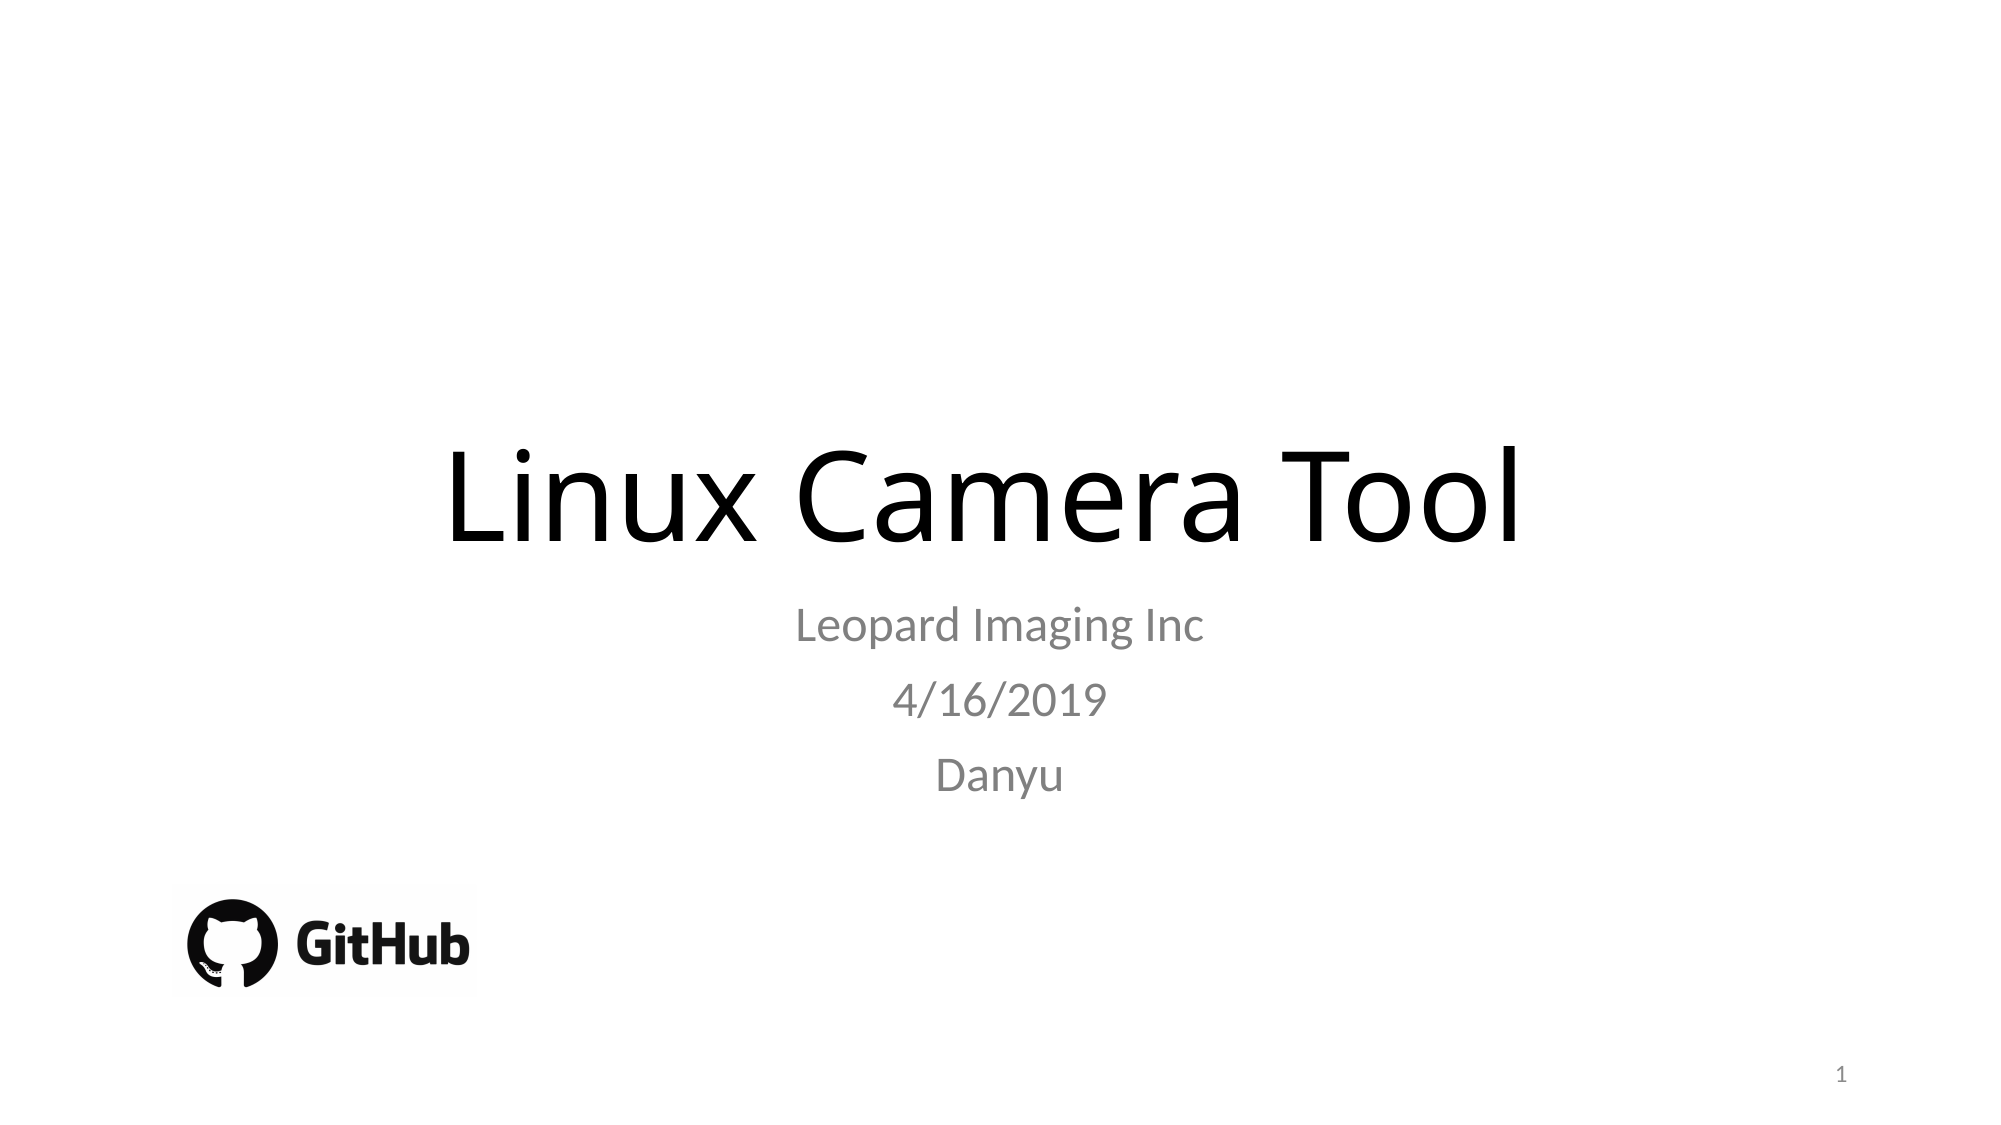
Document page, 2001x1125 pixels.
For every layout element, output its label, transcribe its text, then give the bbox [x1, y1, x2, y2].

subtitle Leopard Imaging Inc 4/16/2019 Danyu [249, 590, 1750, 863]
slide_number 1 [1412, 1042, 1863, 1103]
picture [172, 884, 477, 997]
title Linux Camera Tool [249, 184, 1750, 576]
